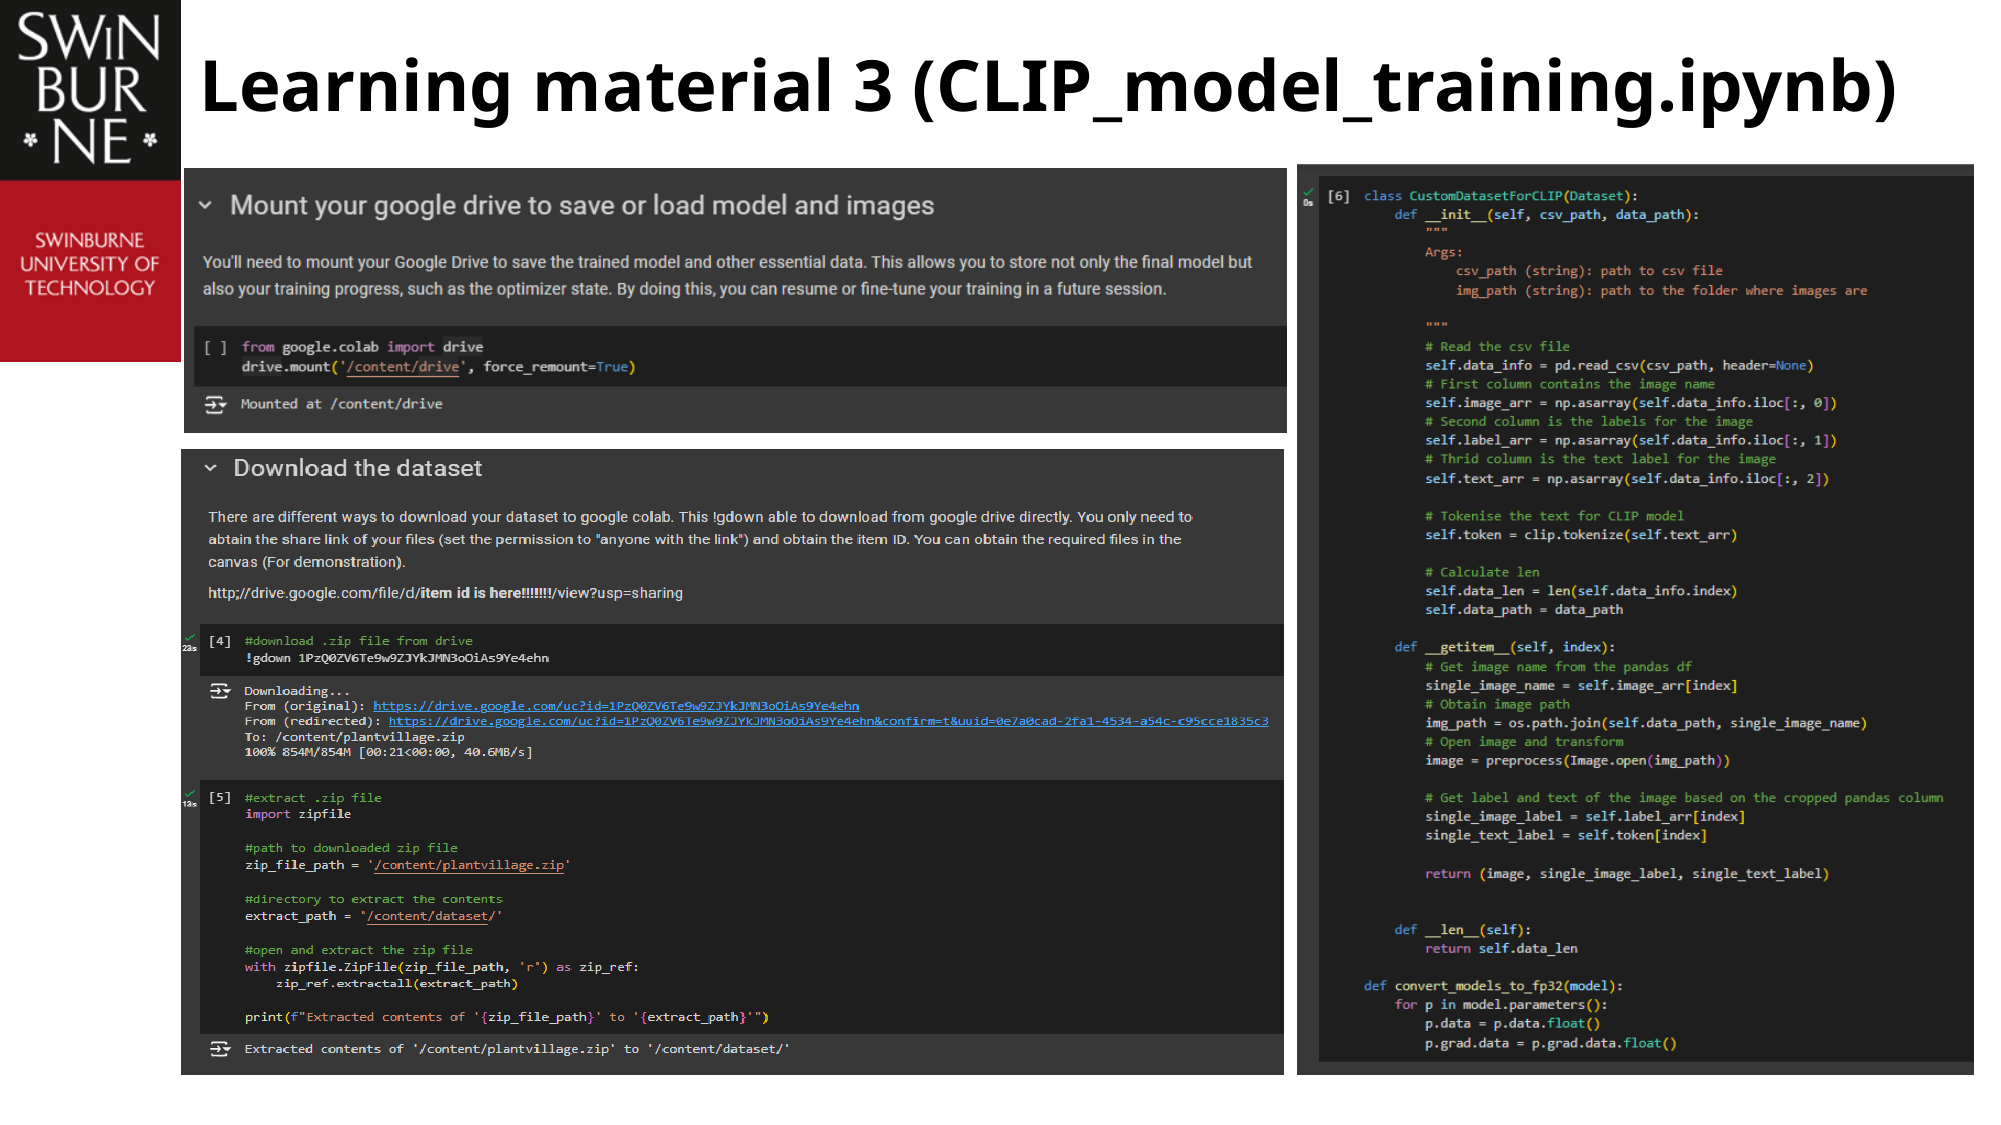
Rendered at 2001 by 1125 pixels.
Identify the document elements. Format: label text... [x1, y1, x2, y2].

picture [1297, 163, 1975, 1075]
picture [180, 449, 1284, 1075]
title Learning material 3 (CLIP_model_training.ipynb) [184, 21, 2000, 156]
picture [183, 167, 1287, 434]
picture [0, 0, 182, 363]
